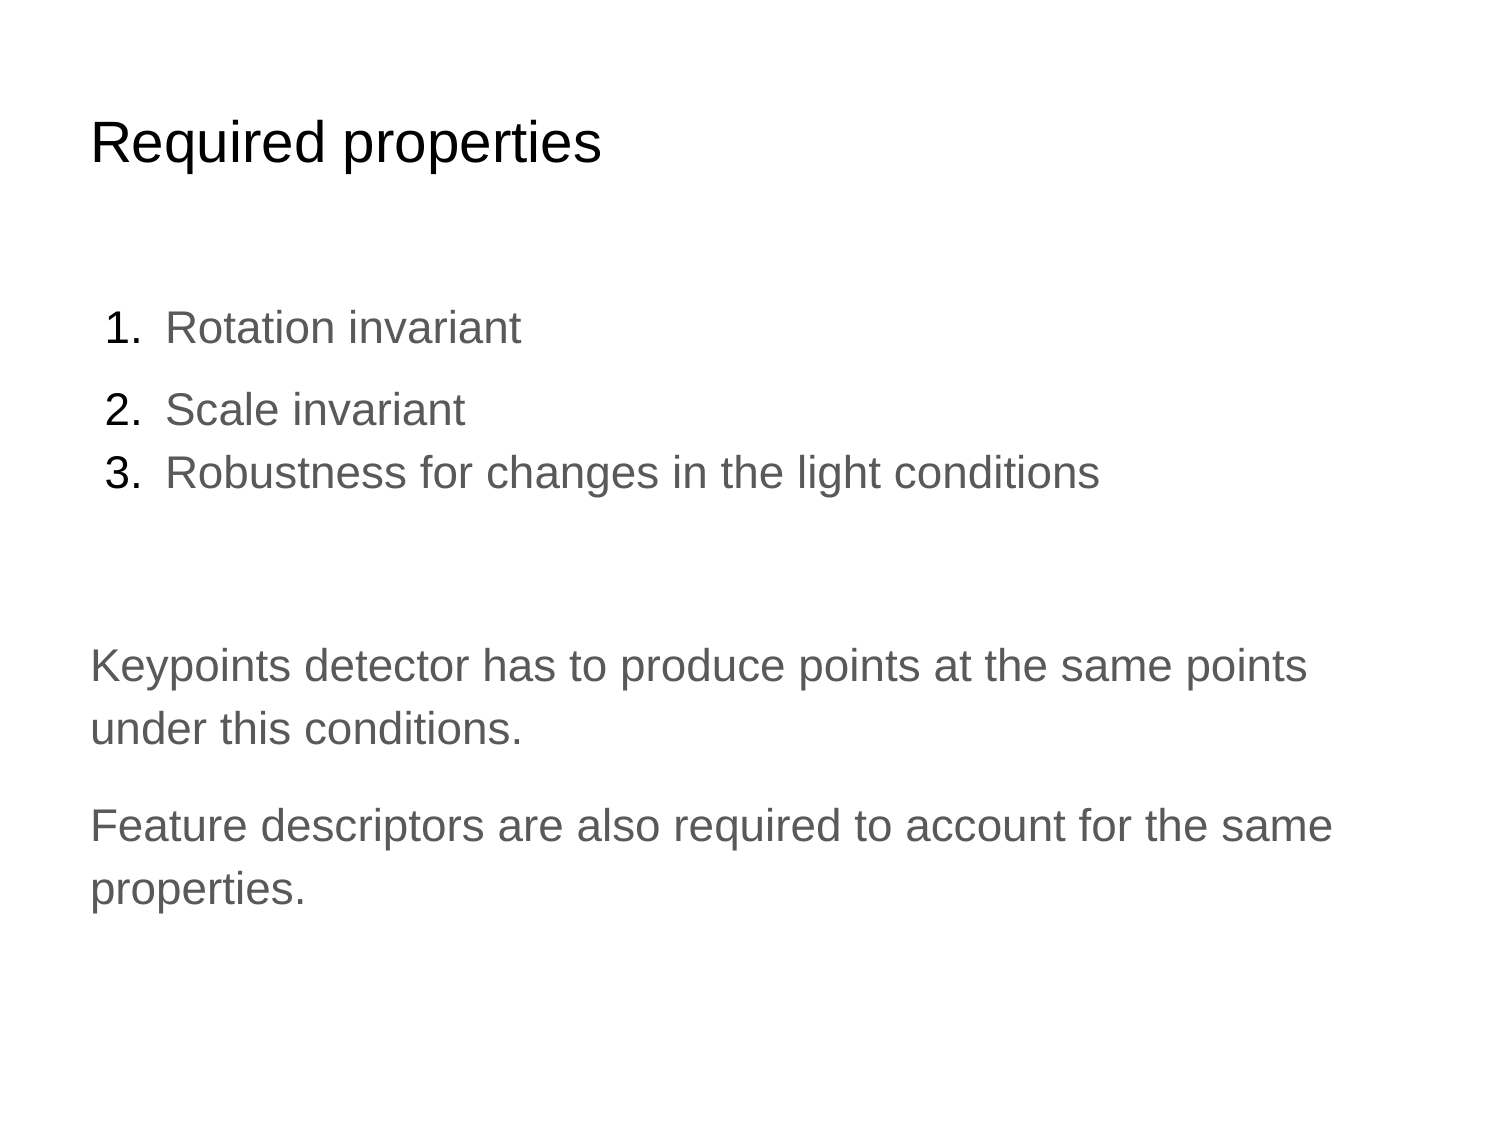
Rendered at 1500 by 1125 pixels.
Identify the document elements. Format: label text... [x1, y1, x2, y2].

list Rotation invariant Scale invariant Robustness for changes in the light conditions Keypoints detector has to produce points at the same points under this conditions. Feature descriptors are also required to account for the same properties. [75, 262, 1377, 1005]
title Required properties [75, 45, 1377, 233]
